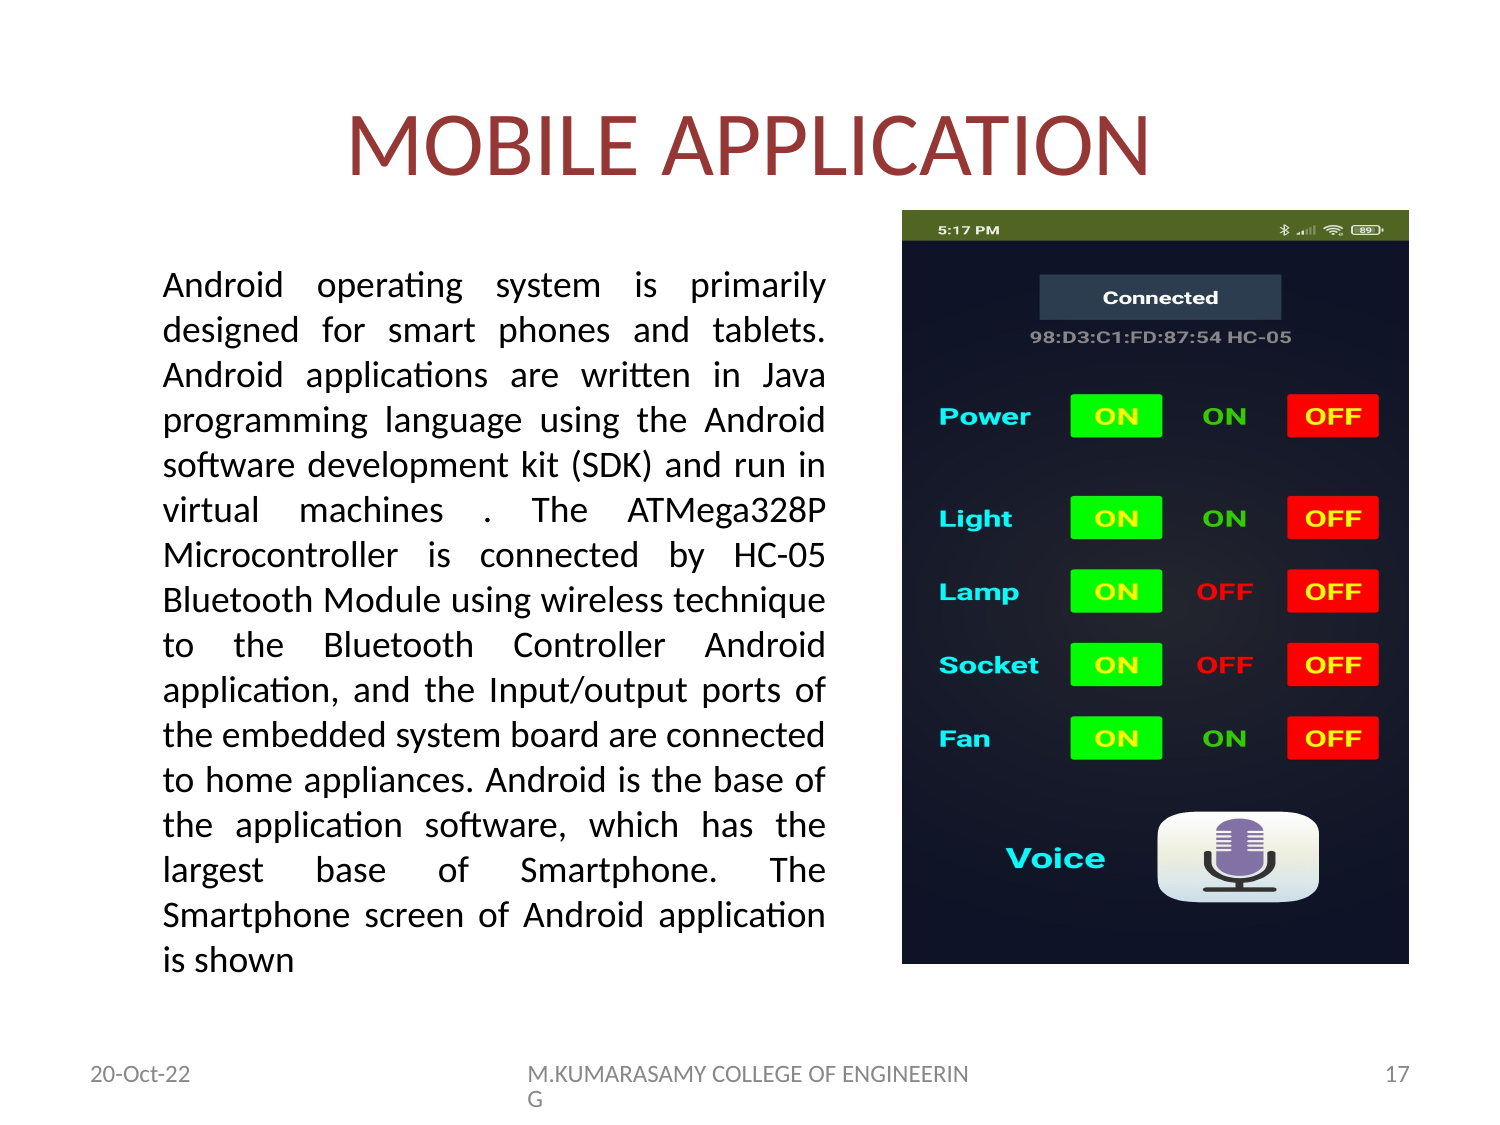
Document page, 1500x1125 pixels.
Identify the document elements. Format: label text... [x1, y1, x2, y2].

footer M.KUMARASAMY COLLEGE OF ENGINEERING [512, 1042, 988, 1103]
picture [901, 210, 1409, 964]
slide_number 17 [1074, 1042, 1425, 1103]
slide_number 20-Oct-22 [75, 1042, 425, 1103]
title MOBILE APPLICATION [75, 45, 1425, 233]
text_box Android operating system is primarily designed for smart phones and tablets. Android applications are written in Java programming language using the Android software development kit (SDK) and run in virtual machines . The ATMega328P Microcontroller is connected by HC-05 Bluetooth Module using wireless technique to the Bluetooth Controller Android application, and the Input/output ports of the embedded system board are connected to home appliances. Android is the base of the application software, which has the largest base of Smartphone. The Smartphone screen of Android application is shown [147, 252, 842, 988]
